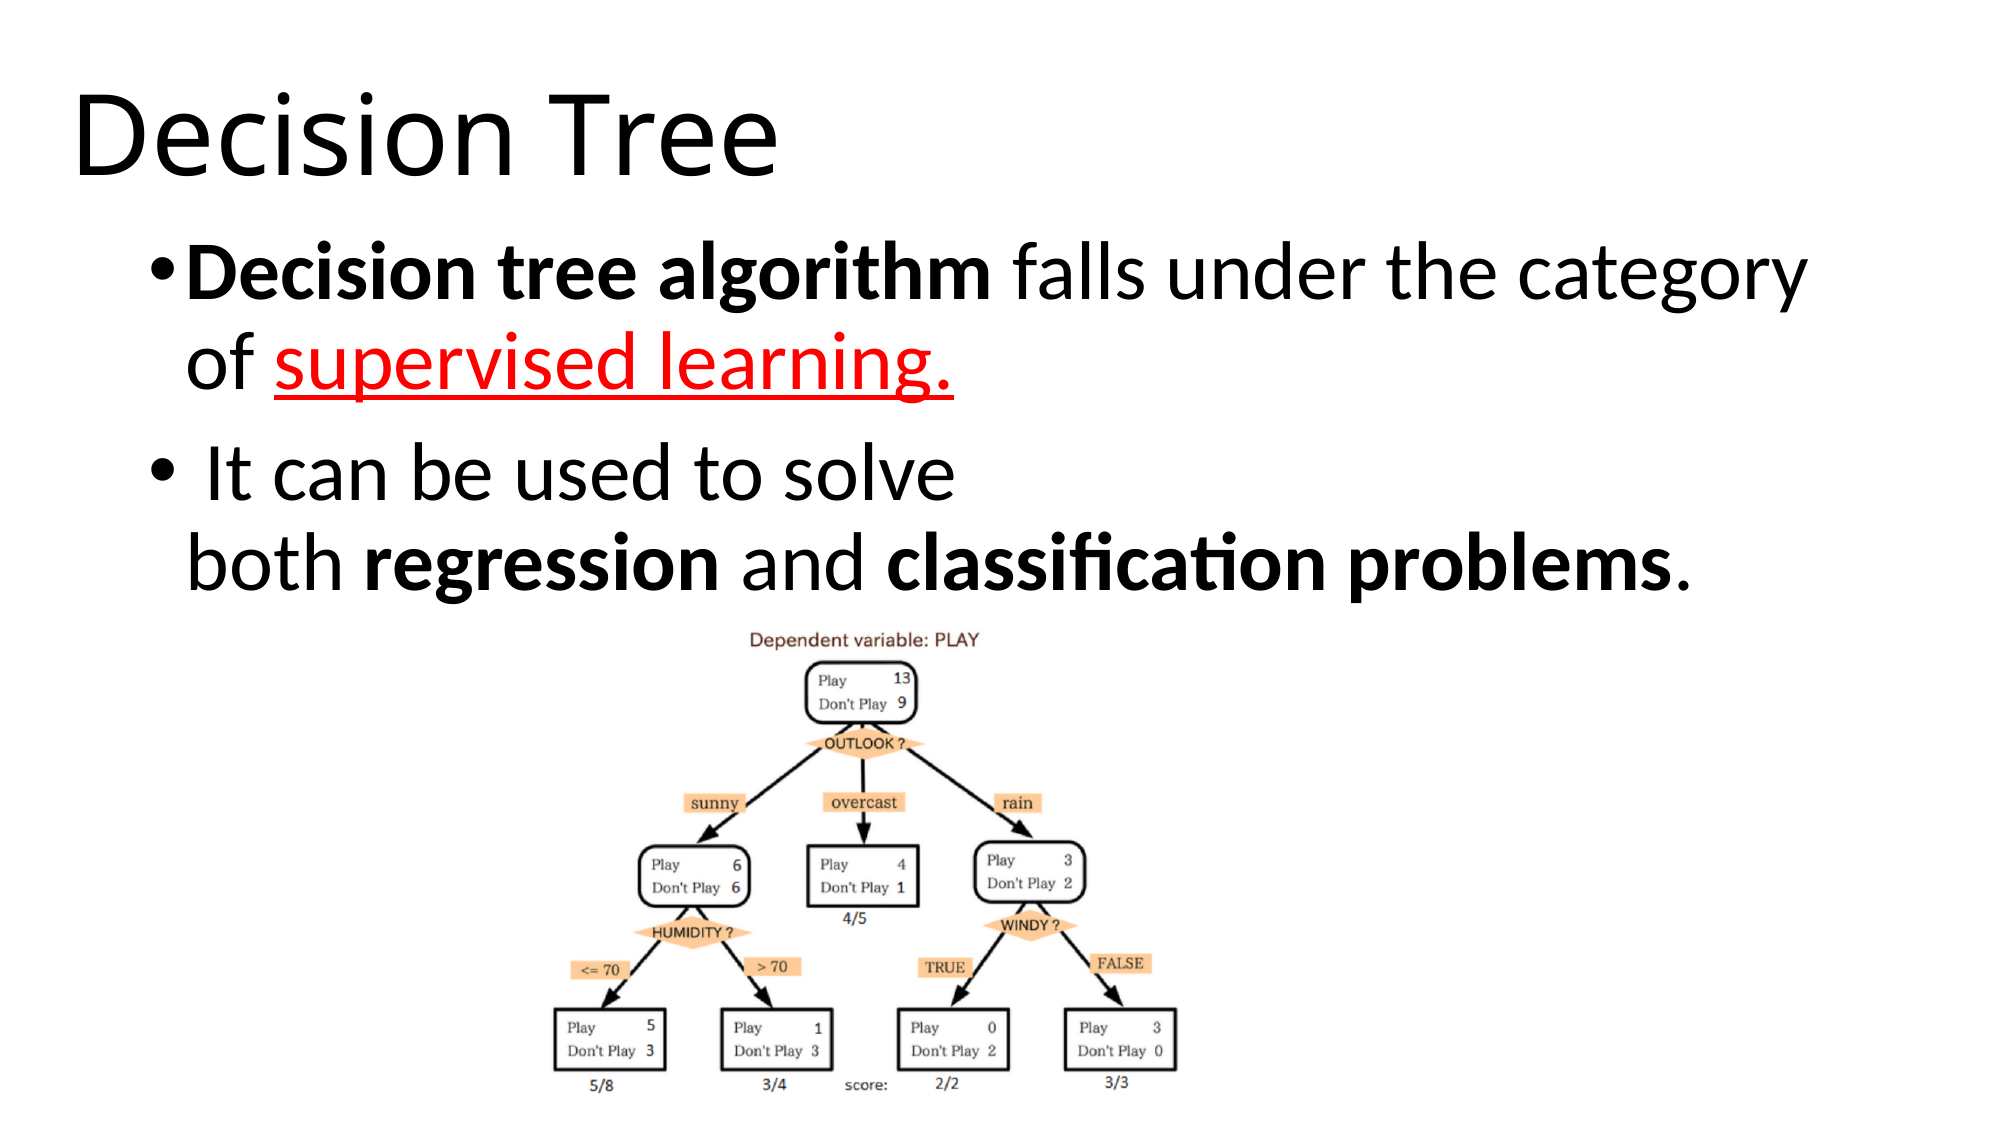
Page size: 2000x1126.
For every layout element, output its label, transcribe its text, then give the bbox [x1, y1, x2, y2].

list Decision tree algorithm falls under the category of supervised learning. It can be used to solve both regression and classification problems. [133, 220, 1858, 1025]
picture [550, 621, 1191, 1095]
title Decision Tree [54, 30, 1780, 248]
